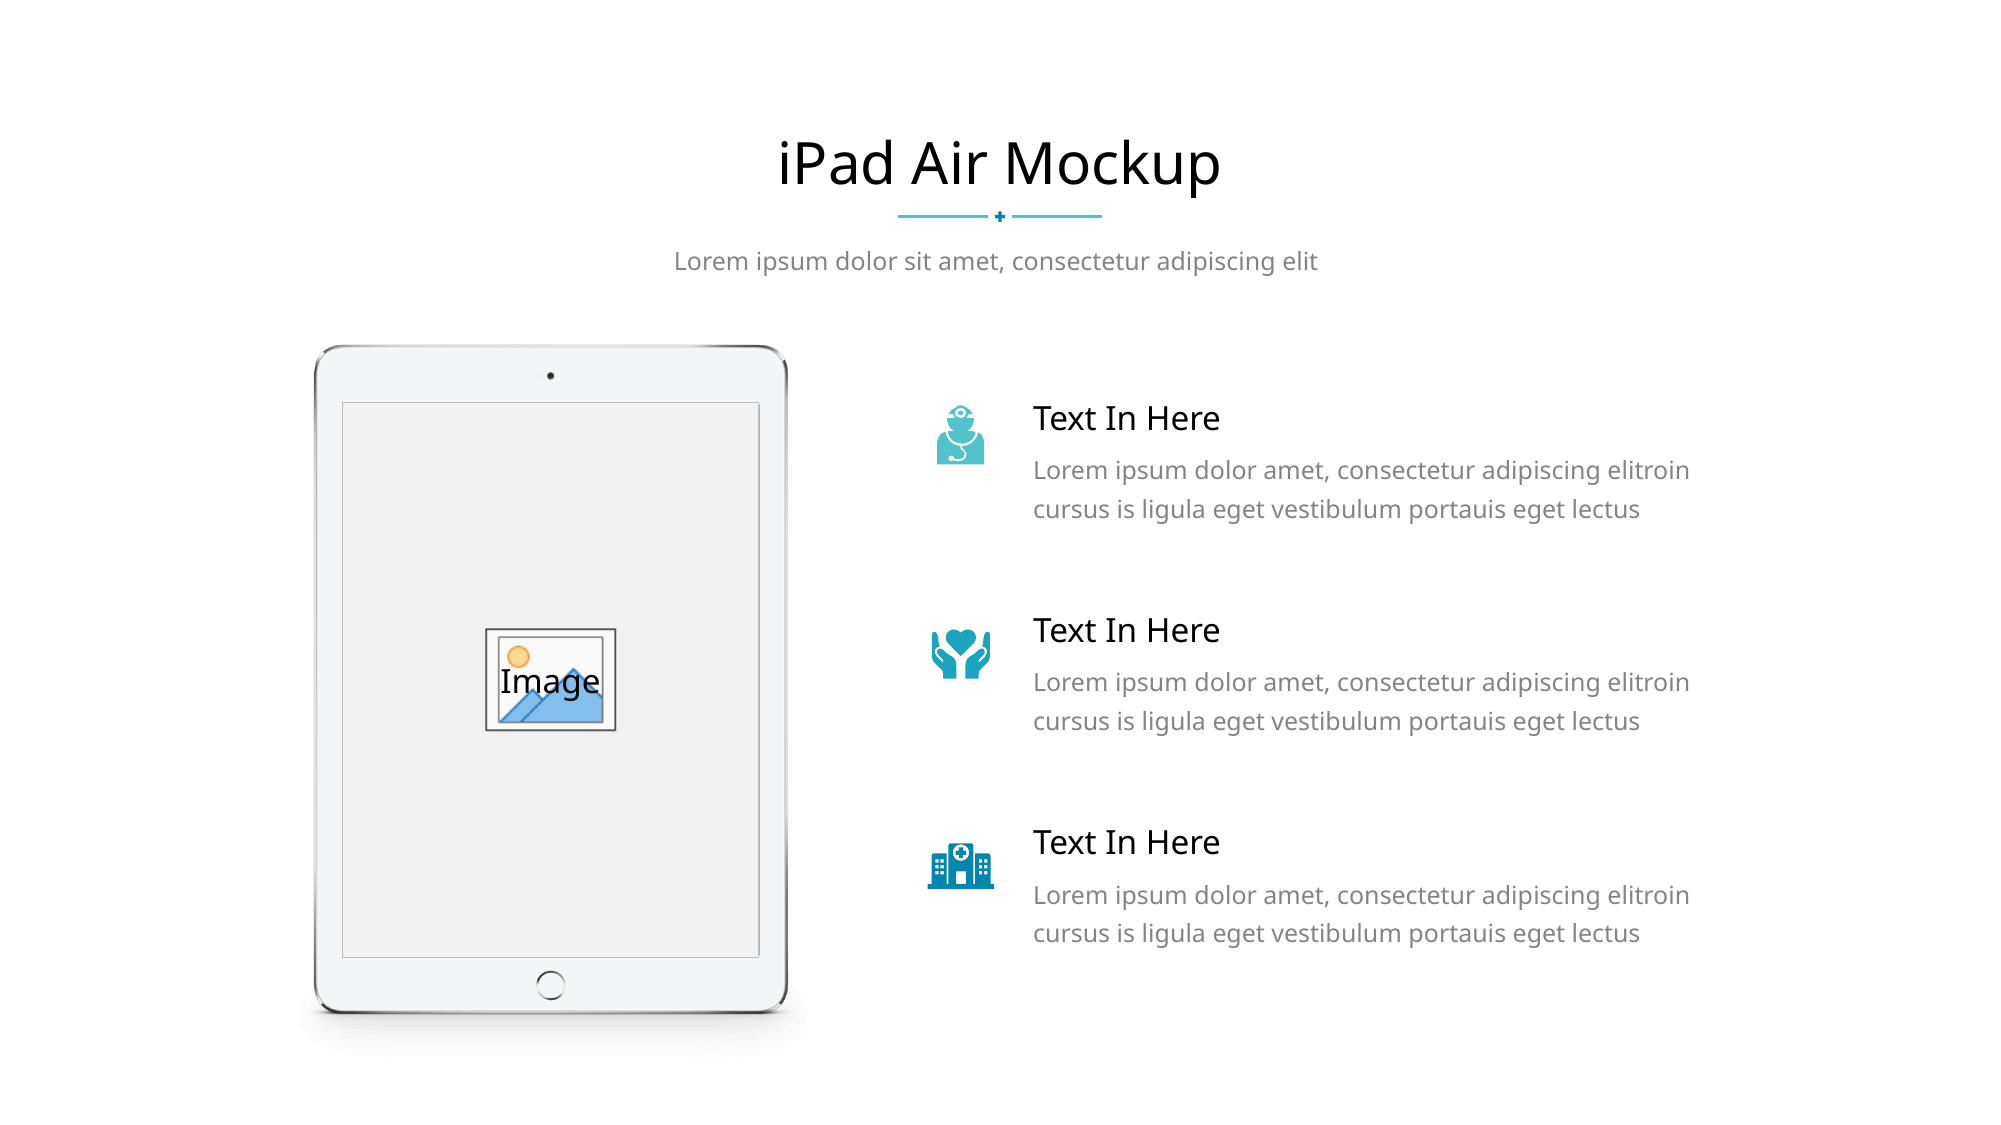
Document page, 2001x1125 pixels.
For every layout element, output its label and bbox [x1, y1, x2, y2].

text_box [927, 389, 1768, 954]
picture [285, 343, 816, 1064]
text_box [483, 118, 1517, 281]
